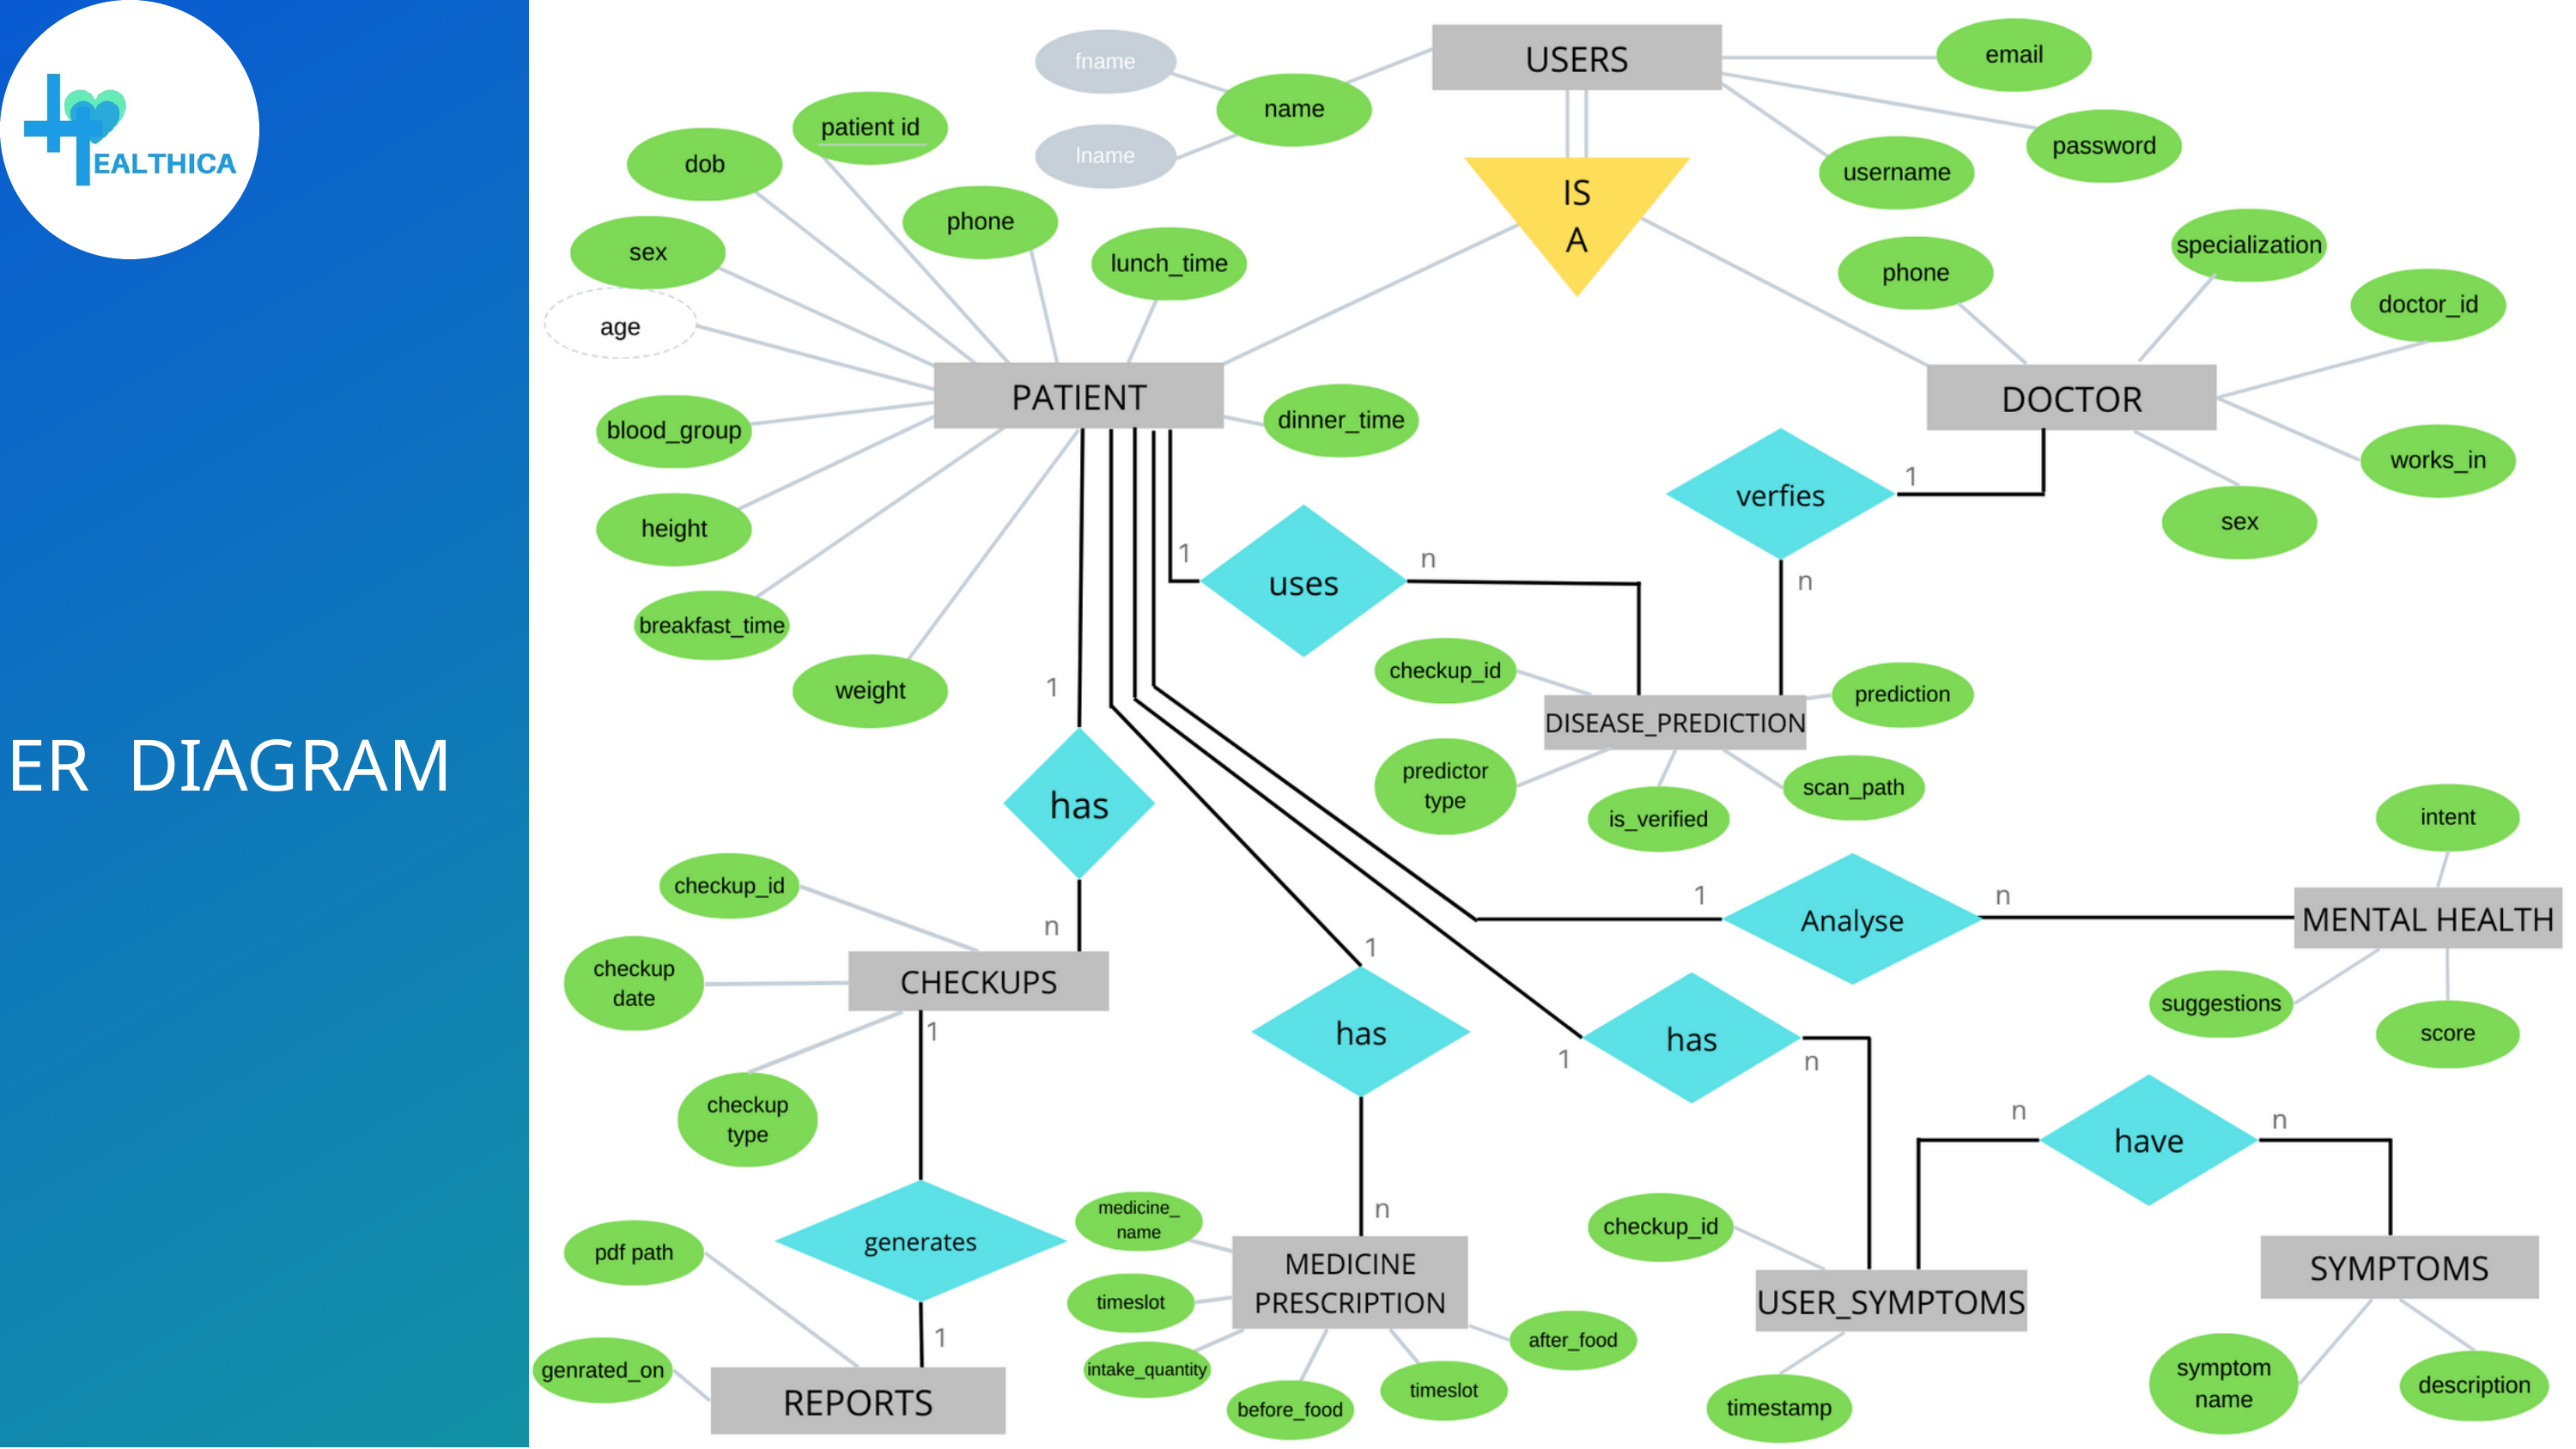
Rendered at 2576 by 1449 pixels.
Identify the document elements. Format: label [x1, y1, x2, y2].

picture [0, 0, 2576, 1447]
text_box [0, 0, 260, 260]
